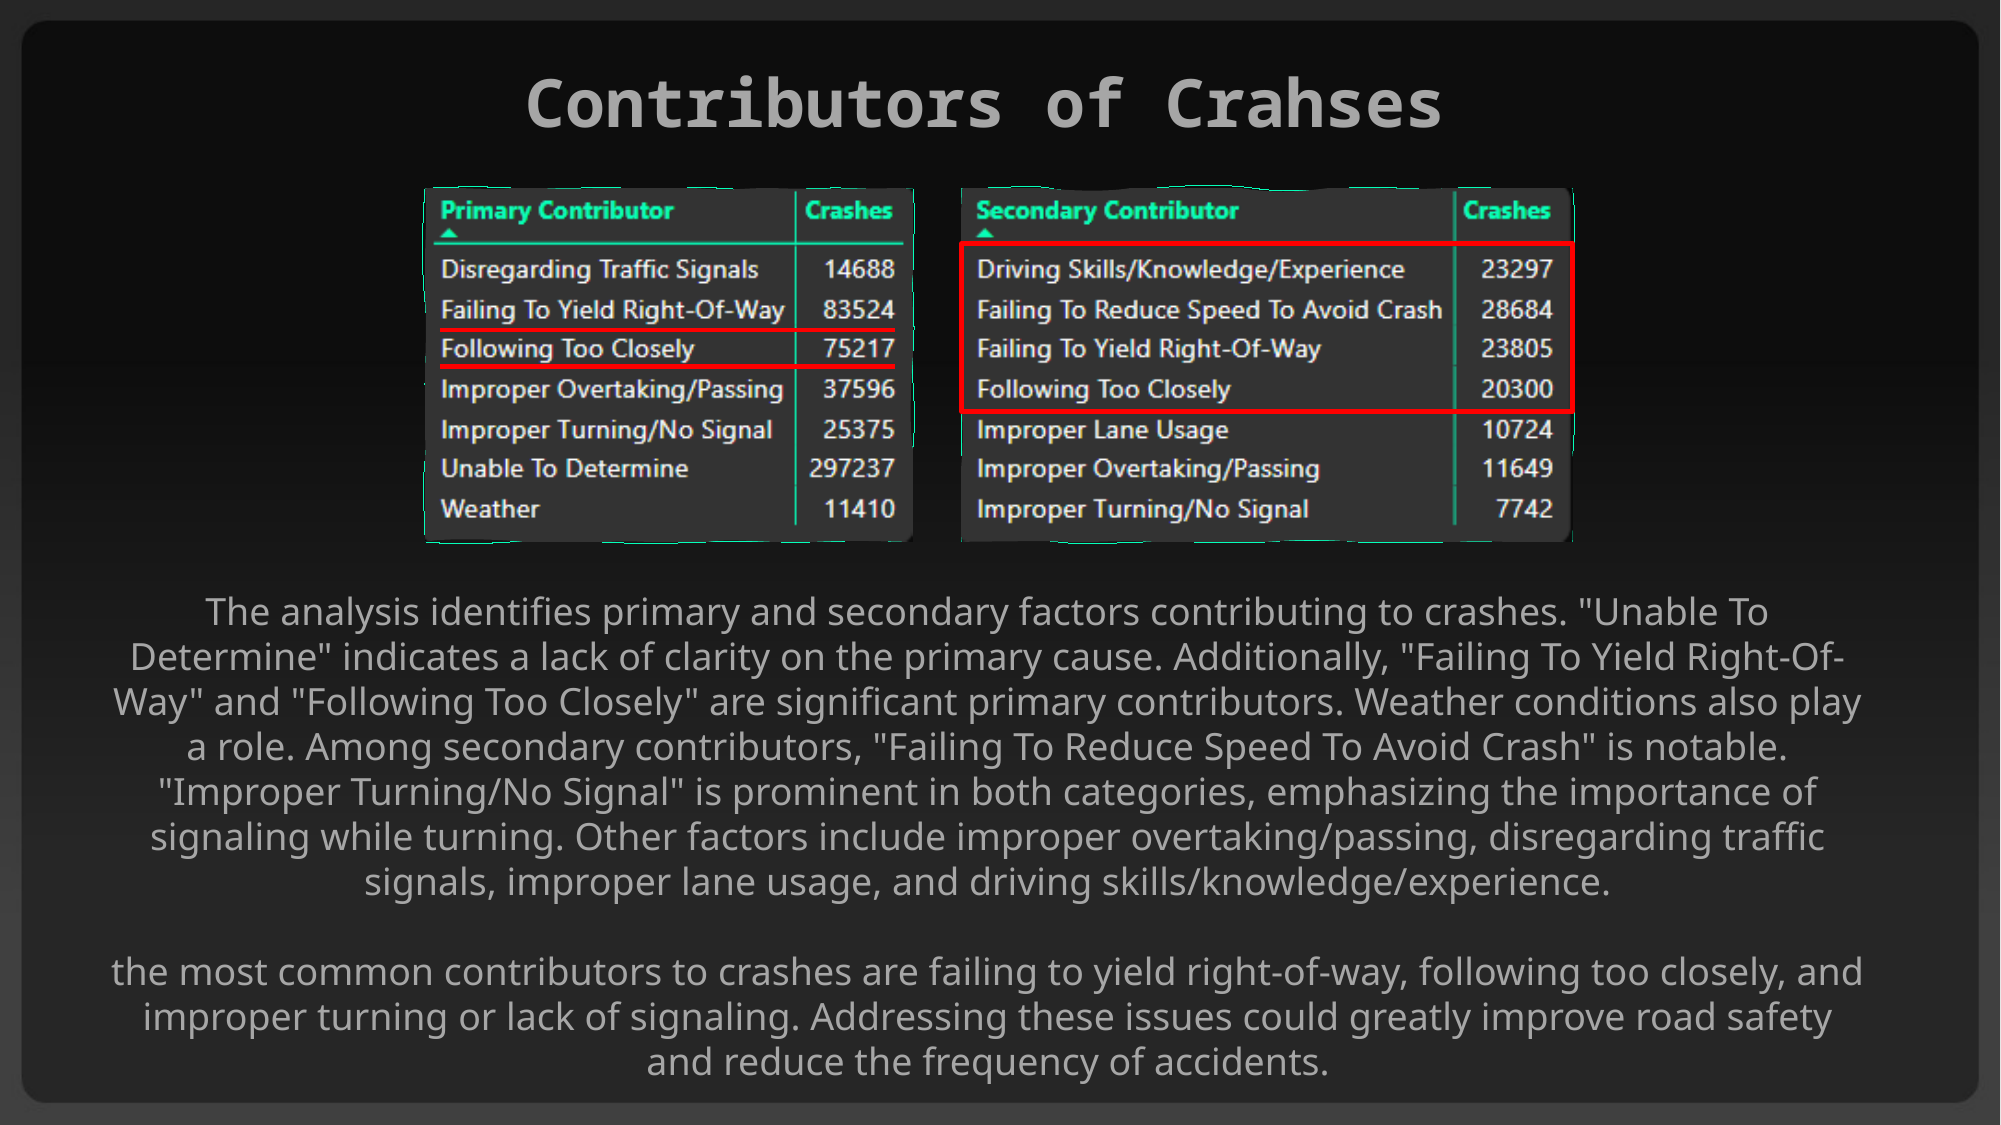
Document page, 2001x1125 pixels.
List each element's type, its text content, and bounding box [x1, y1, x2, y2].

text_box Contributors of Crahses [54, 53, 1915, 148]
text_box The analysis identifies primary and secondary factors contributing to crashes. "Unable To Determine" indicates a lack of clarity on the primary cause. Additionally, "Failing To Yield Right-Of-Way" and "Following Too Closely" are significant primary contributors. Weather conditions also play a role. Among secondary contributors, "Failing To Reduce Speed To Avoid Crash" is notable. "Improper Turning/No Signal" is prominent in both categories, emphasizing the importance of signaling while turning. Other factors include improper overtaking/passing, disregarding traffic signals, improper lane usage, and driving skills/knowledge/experience. the most common contributors to crashes are failing to yield right-of-way, following too closely, and improper turning or lack of signaling. Addressing these issues could greatly improve road safety and reduce the frequency of accidents. [93, 580, 1884, 1091]
picture [0, 0, 2001, 1125]
